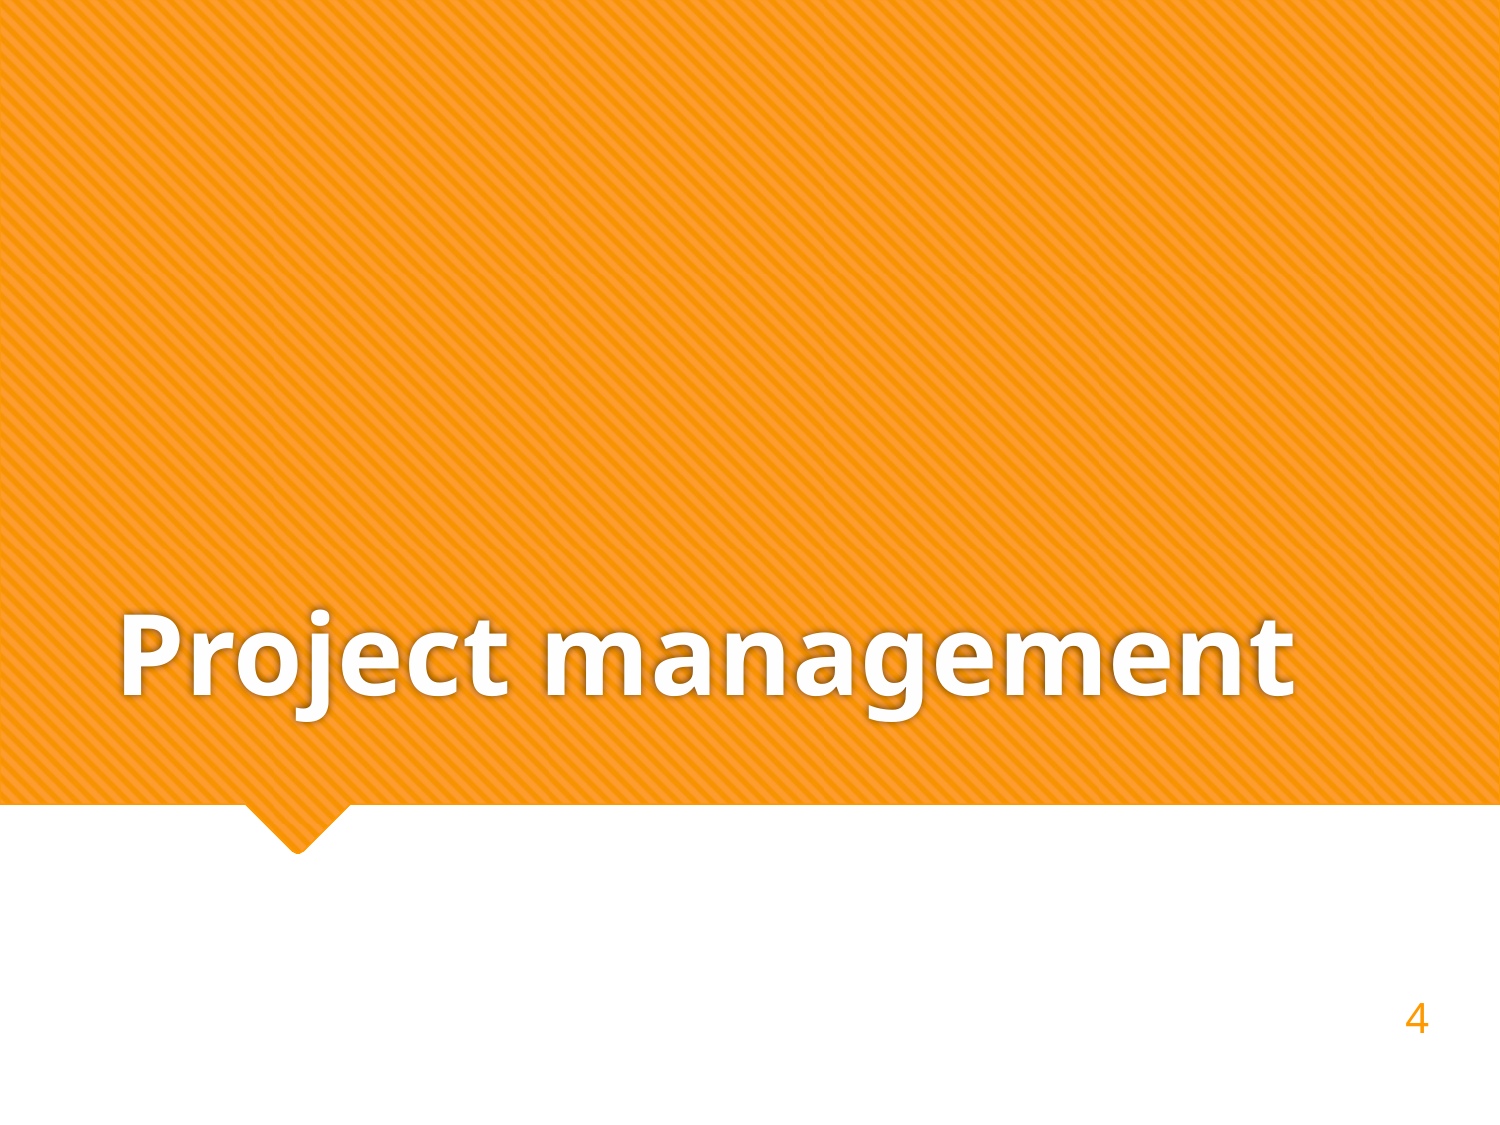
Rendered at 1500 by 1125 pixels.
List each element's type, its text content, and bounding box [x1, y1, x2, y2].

slide_number 4 [1313, 970, 1445, 1051]
title Project management [99, 237, 1401, 726]
